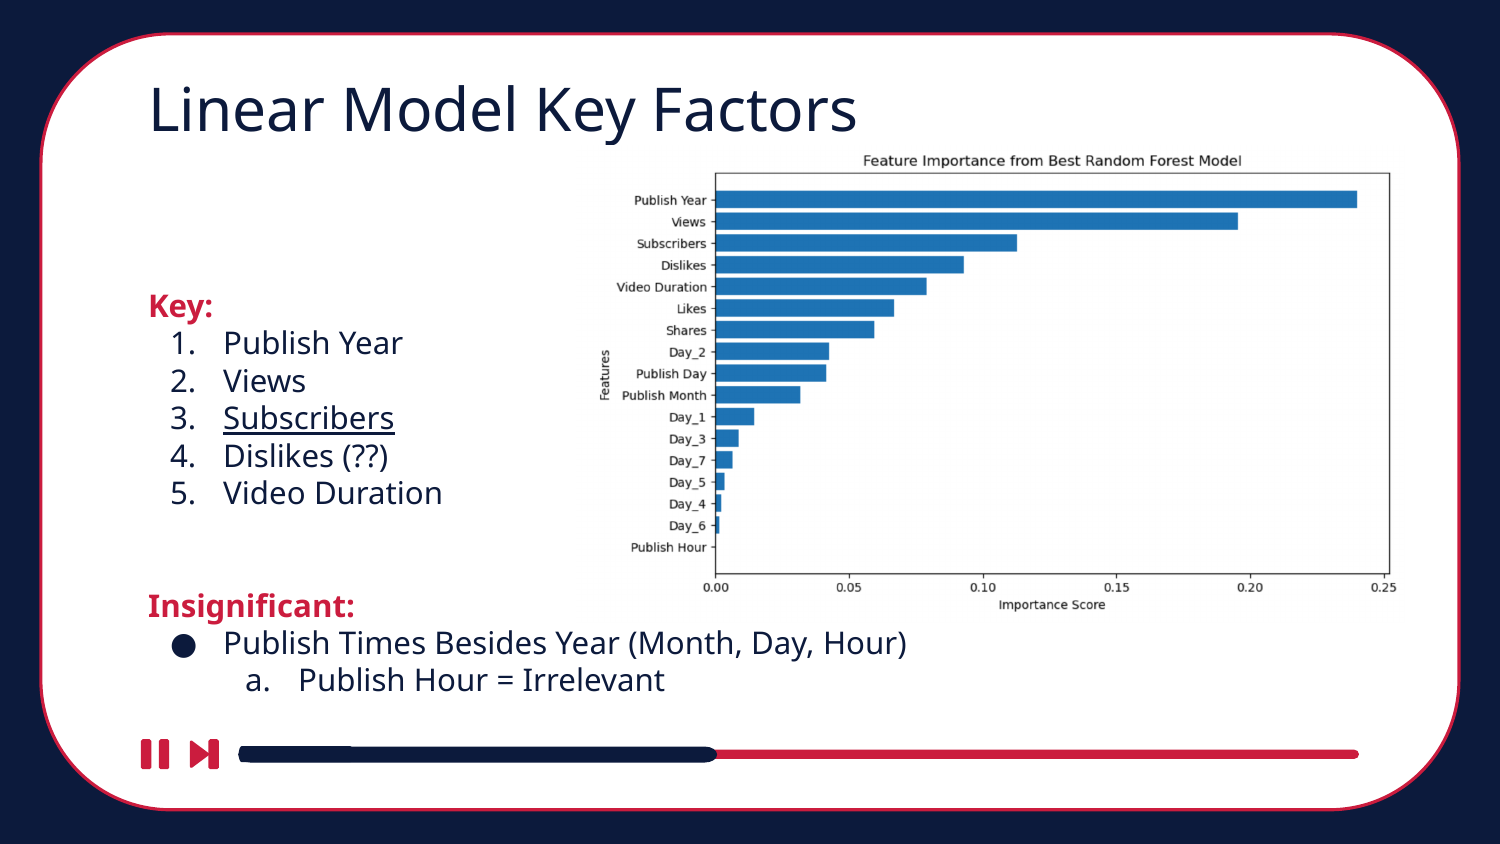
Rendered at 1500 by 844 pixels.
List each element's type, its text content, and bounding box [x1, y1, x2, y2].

title Linear Model Key Factors [133, 64, 1290, 159]
text_box [238, 746, 718, 763]
subtitle Key: Publish Year Views Subscribers Dislikes (??) Video Duration Insignificant: Publish Times Besides Year (Month, Day, Hour) Publish Hour = Irrelevant [133, 271, 1370, 726]
picture [576, 145, 1405, 624]
